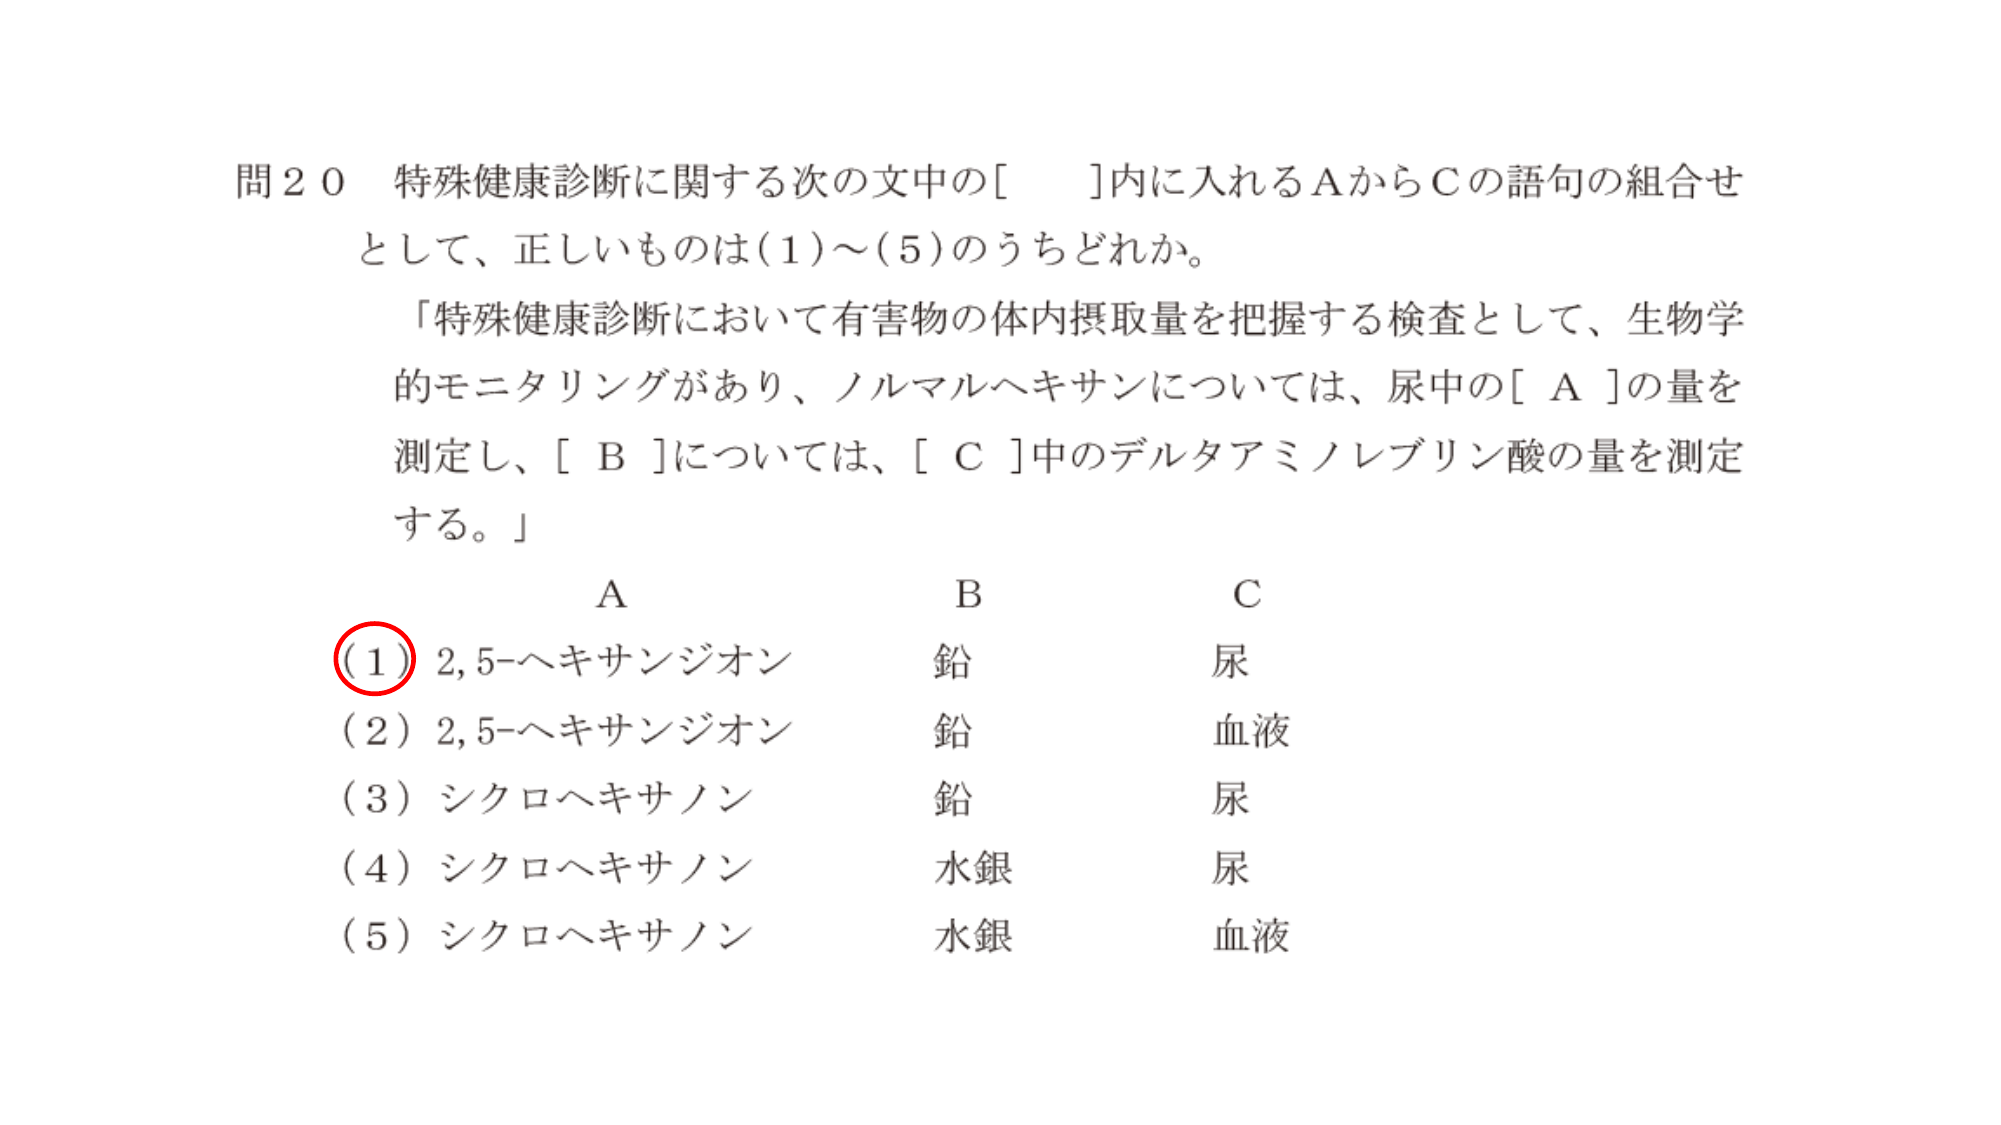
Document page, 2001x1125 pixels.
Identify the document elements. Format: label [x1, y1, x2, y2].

picture [228, 147, 1772, 978]
